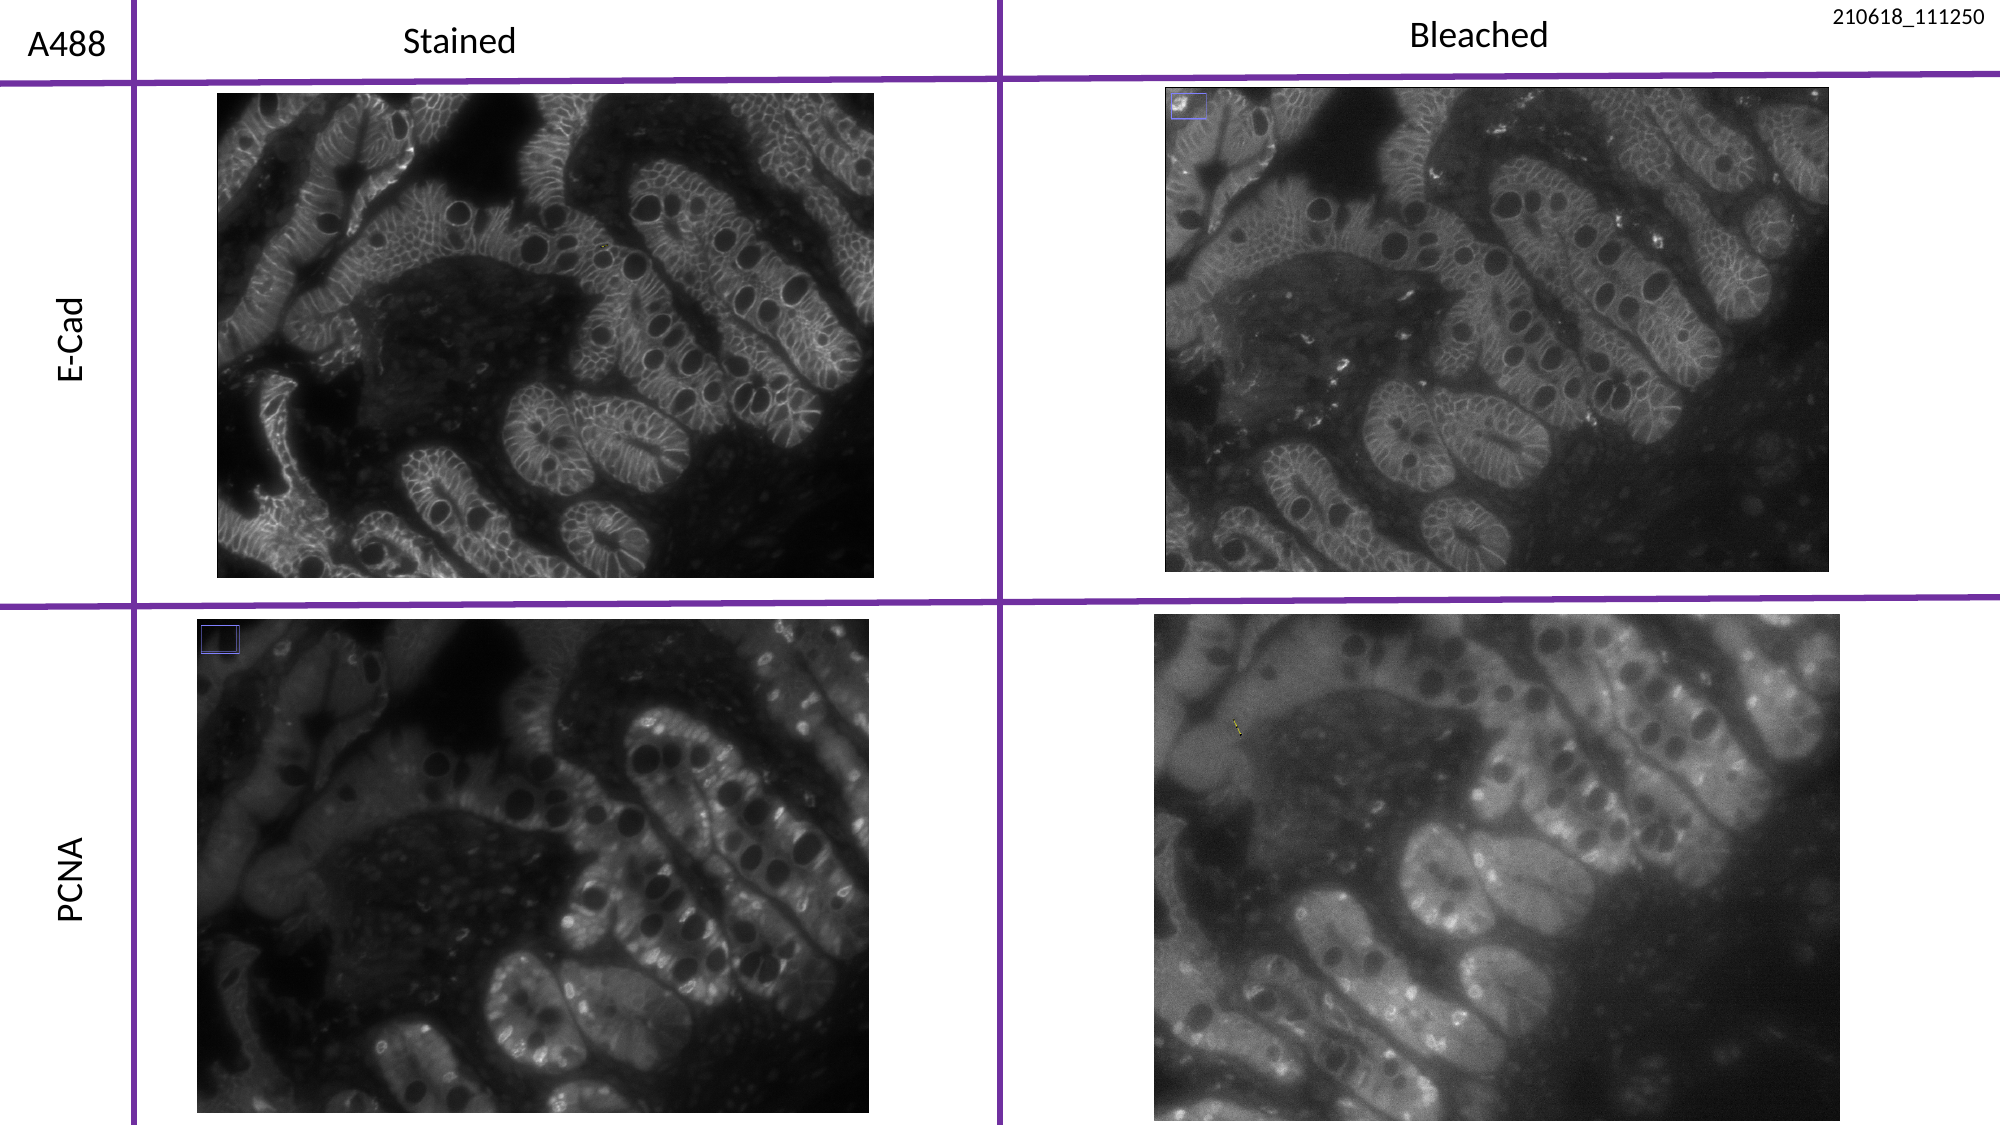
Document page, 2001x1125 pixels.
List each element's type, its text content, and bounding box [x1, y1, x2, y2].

picture [1154, 614, 1840, 1121]
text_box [0, 597, 134, 607]
text_box 210618_111250 [1818, 0, 2000, 37]
text_box A488 [12, 11, 122, 71]
picture [197, 619, 869, 1113]
text_box Bleached [1394, 3, 1565, 63]
text_box PCNA [37, 822, 97, 938]
text_box Stained [388, 9, 533, 69]
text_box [1001, 597, 2000, 607]
text_box E-Cad [37, 281, 97, 399]
picture [1165, 87, 1829, 572]
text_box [135, 597, 999, 607]
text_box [0, 73, 2000, 84]
picture [217, 93, 874, 578]
